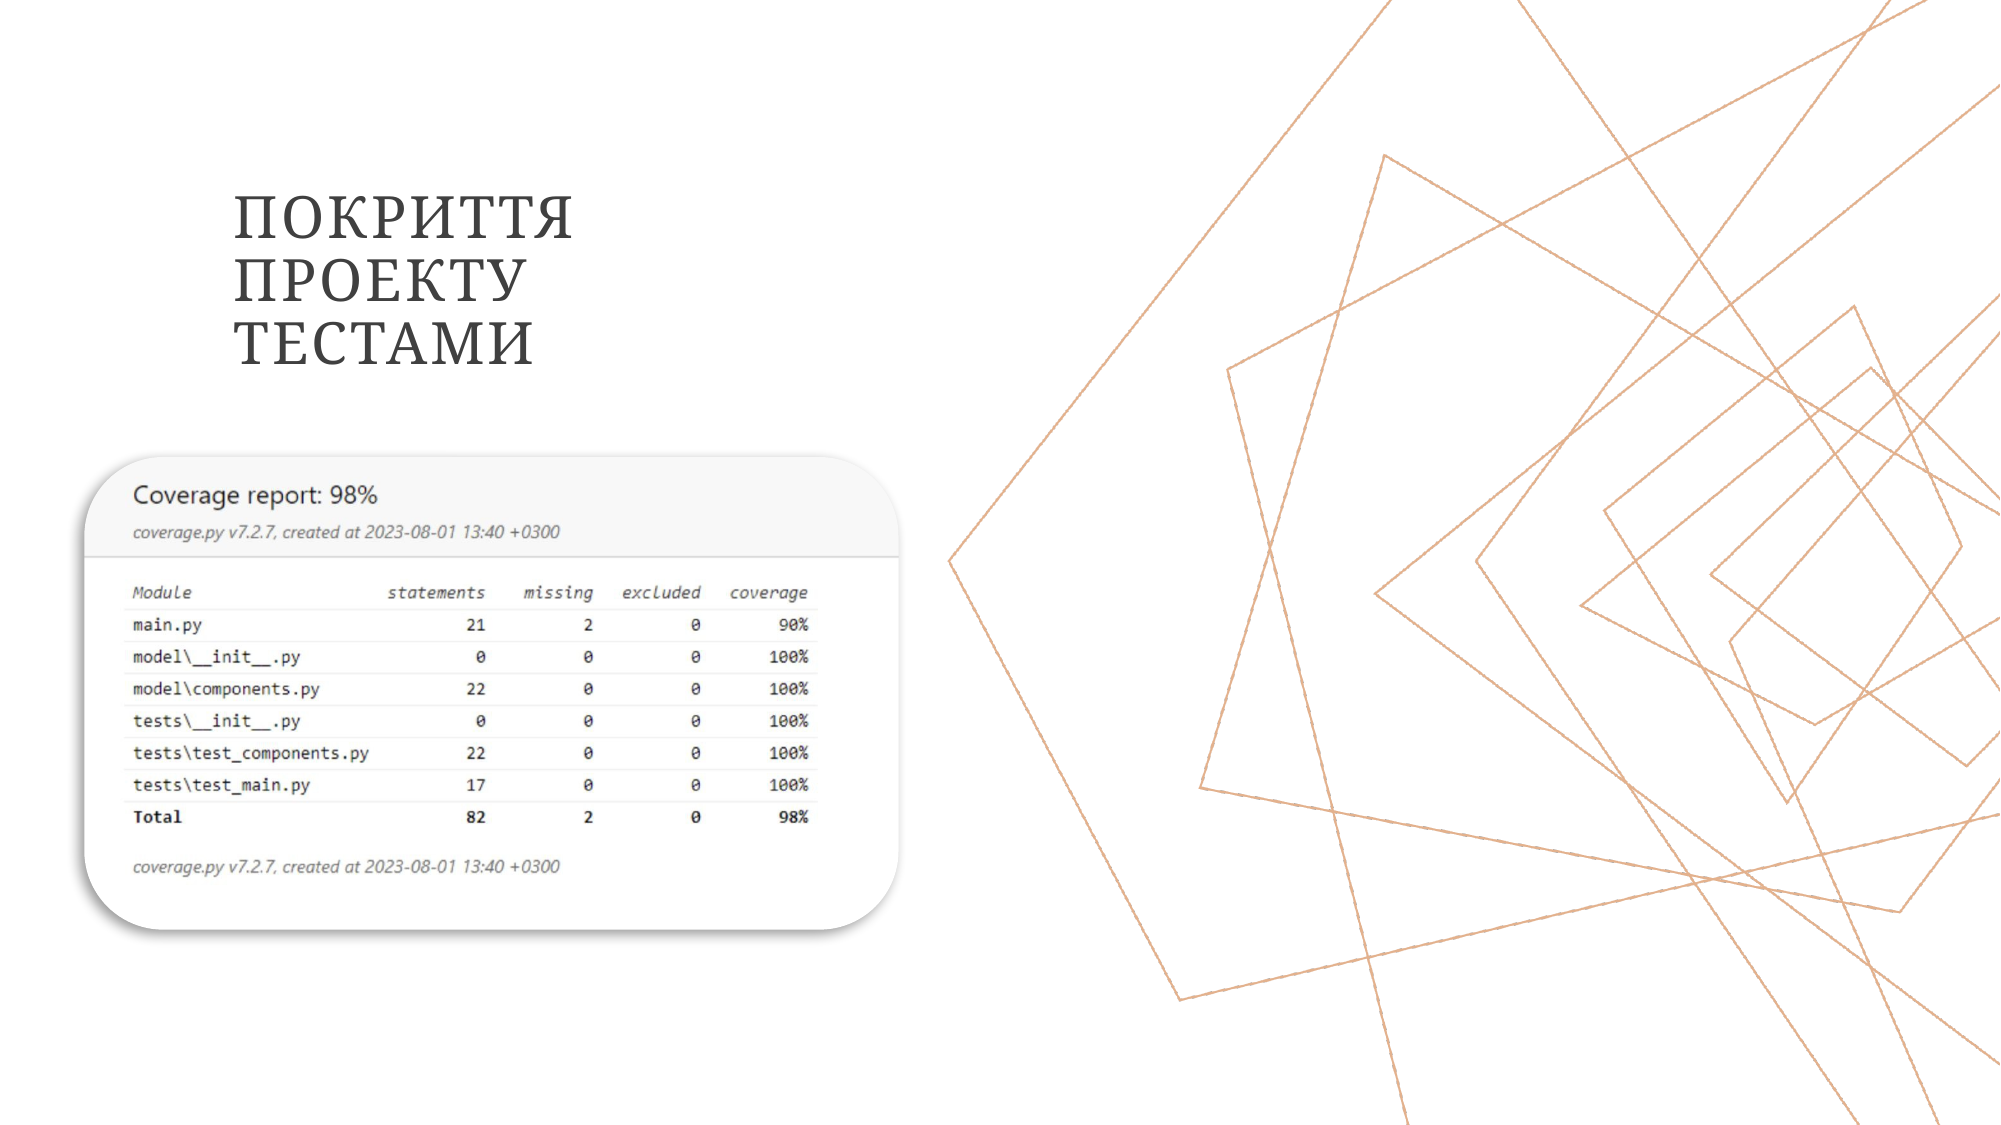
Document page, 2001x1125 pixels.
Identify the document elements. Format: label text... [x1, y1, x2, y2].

title Покриття проекту тестами [218, 167, 740, 385]
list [84, 456, 899, 930]
picture [900, 0, 2000, 1125]
